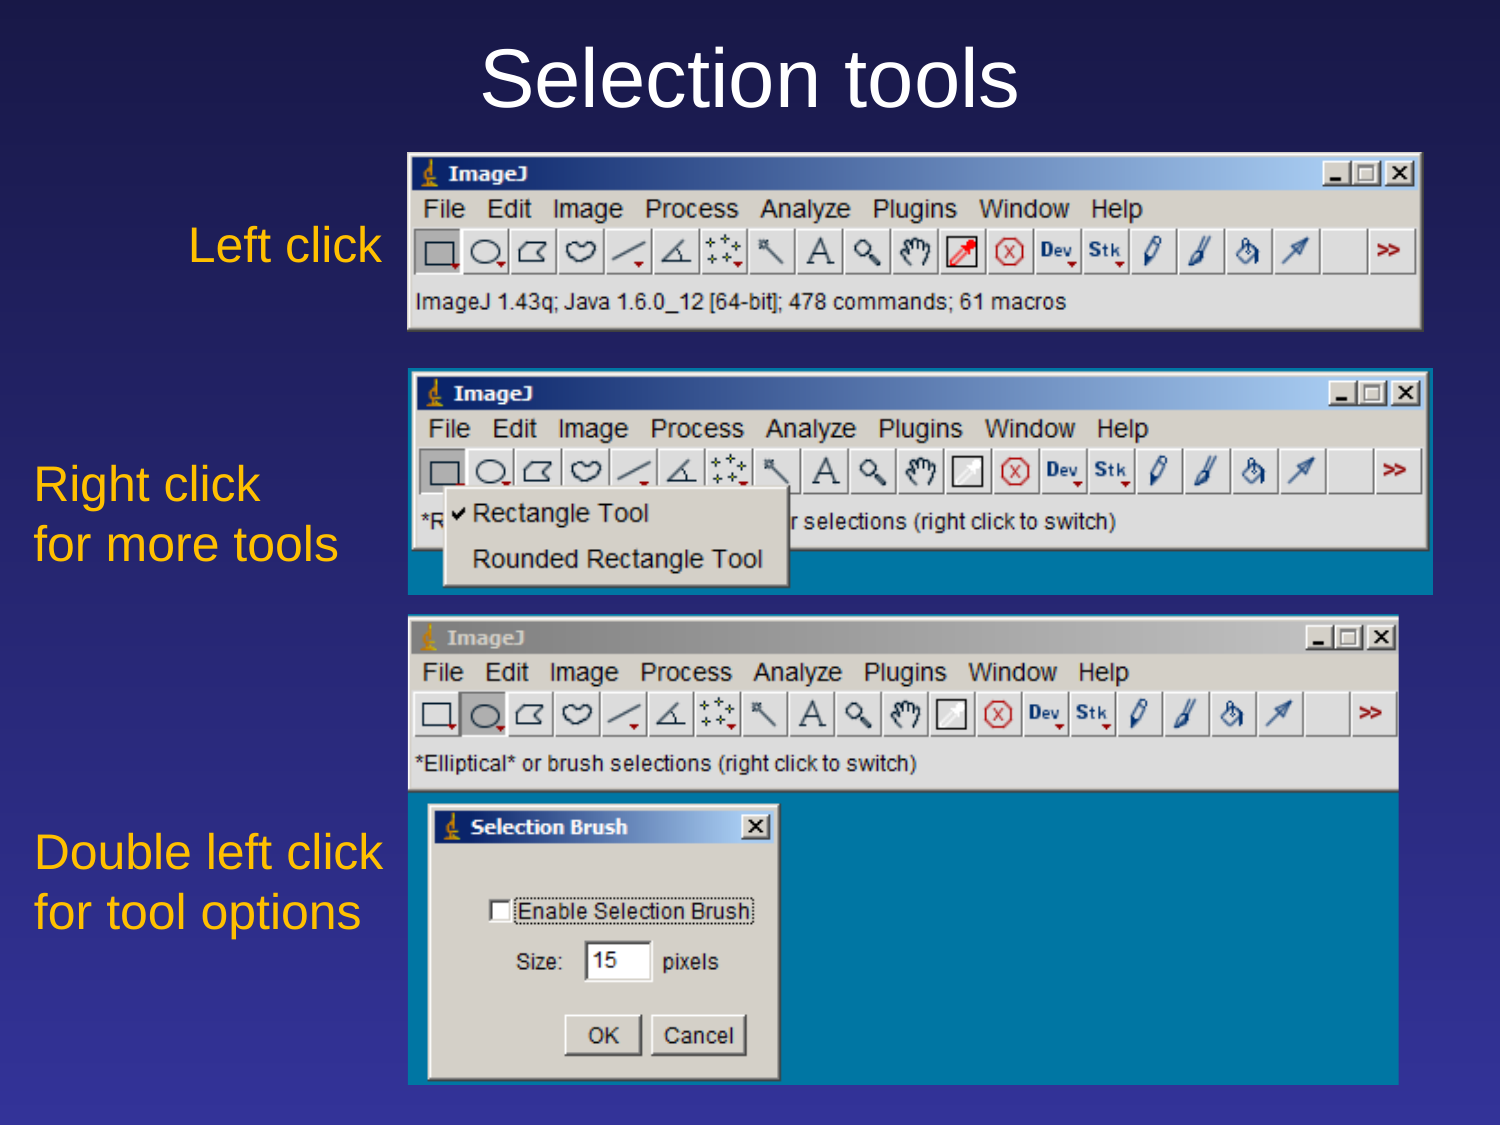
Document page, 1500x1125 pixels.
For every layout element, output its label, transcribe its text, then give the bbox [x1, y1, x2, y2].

picture [428, 804, 781, 1081]
text_box Double left click for tool options [19, 812, 399, 947]
picture [407, 616, 1399, 792]
text_box Right click for more tools [18, 444, 355, 579]
title Selection tools [327, 0, 1173, 149]
picture [412, 372, 1429, 588]
text_box Left click [173, 204, 398, 280]
picture [407, 152, 1424, 333]
